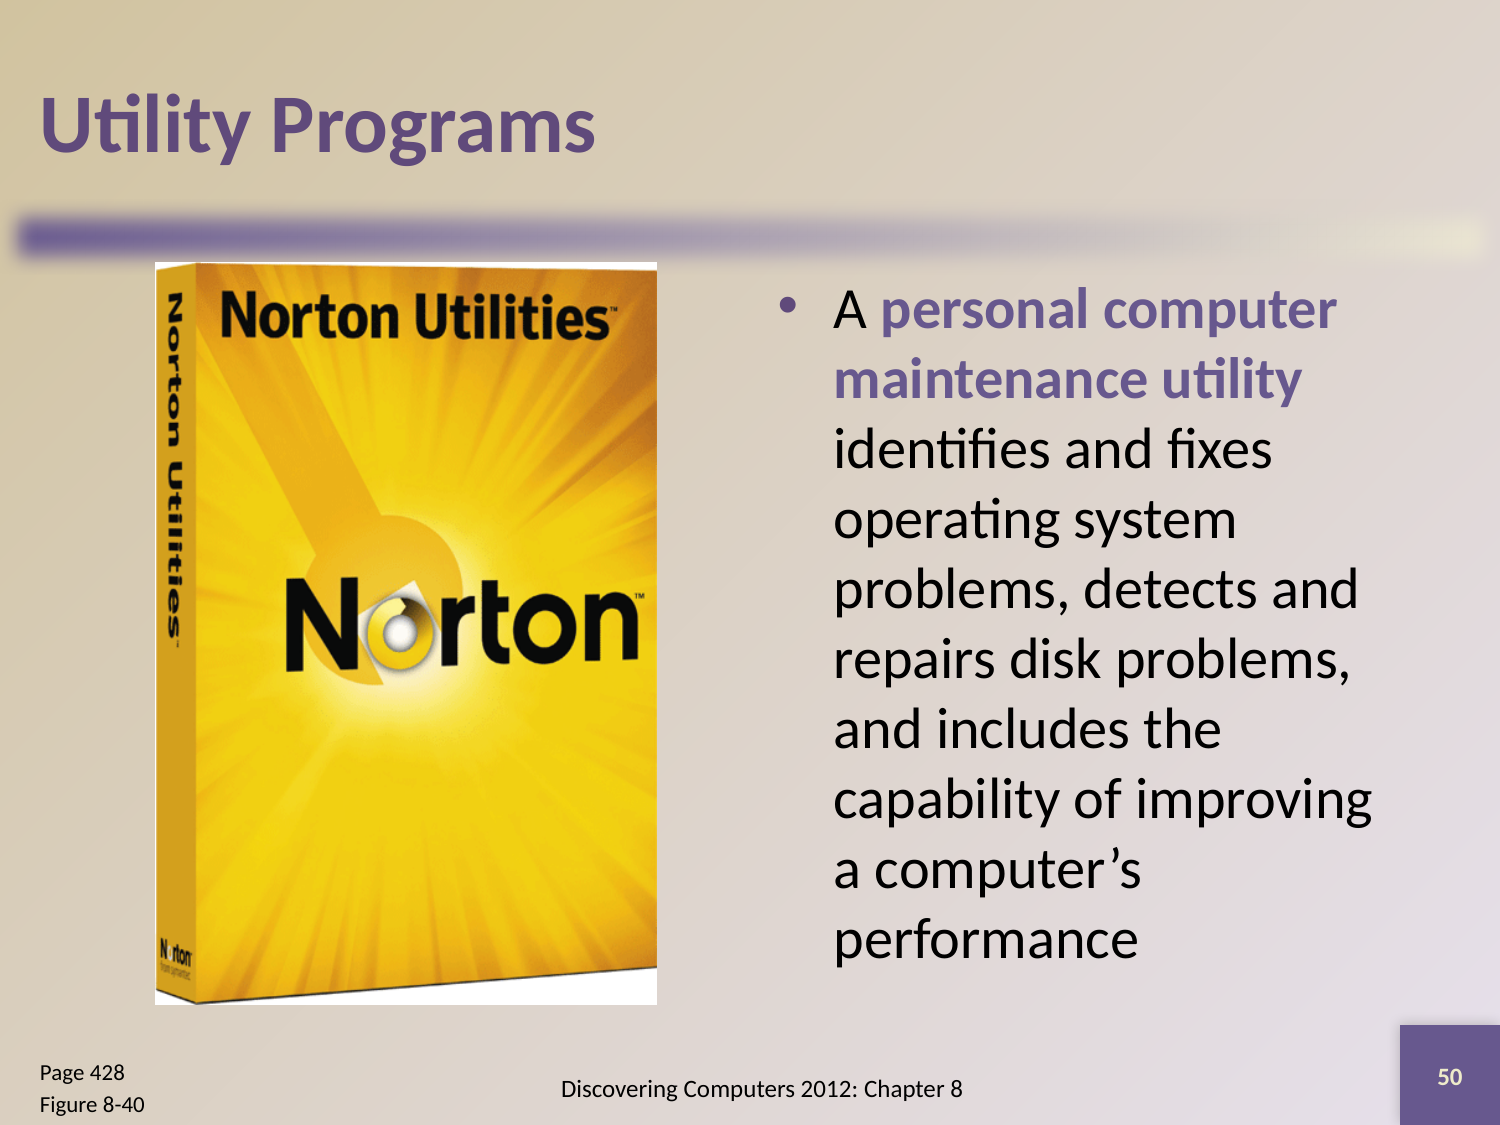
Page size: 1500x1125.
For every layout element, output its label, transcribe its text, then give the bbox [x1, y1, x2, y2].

footer Discovering Computers 2012: Chapter 8 [450, 1050, 1075, 1125]
title Utility Programs [24, 24, 1475, 213]
list Page 428 Figure 8-40 [24, 1050, 300, 1125]
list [155, 262, 657, 1006]
list A personal computer maintenance utility identifies and fixes operating system problems, detects and repairs disk problems, and includes the capability of improving a computer’s performance [762, 262, 1425, 1005]
slide_number 50 [1400, 1025, 1500, 1125]
